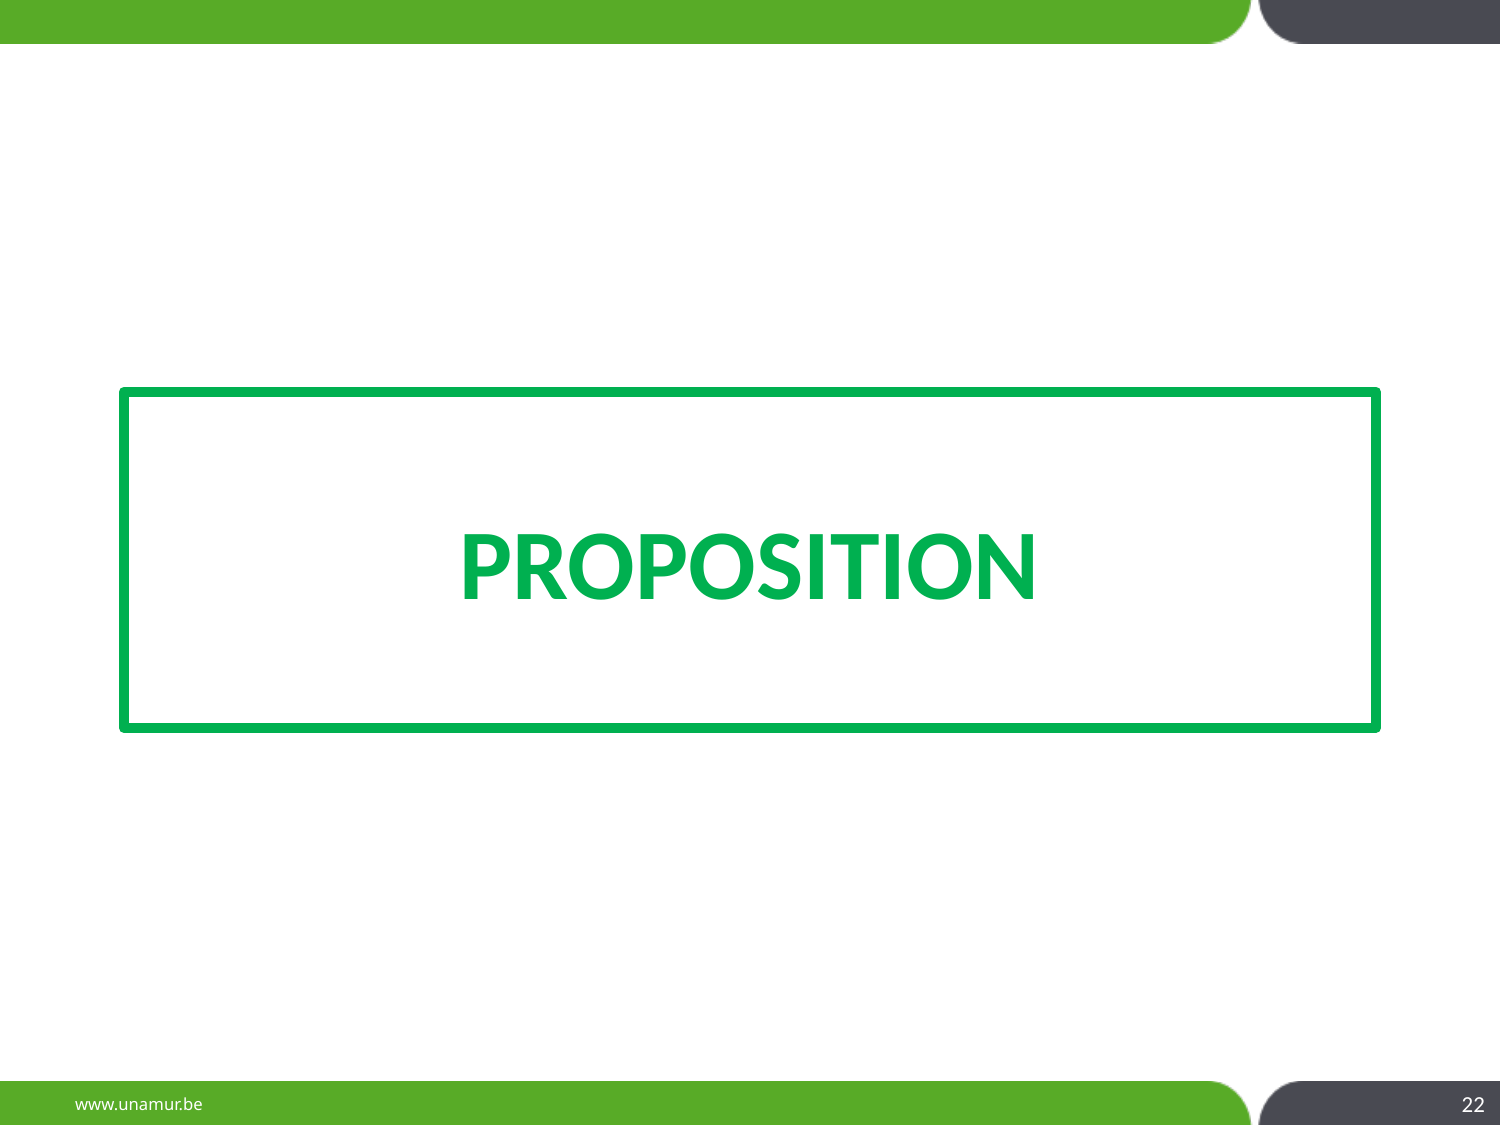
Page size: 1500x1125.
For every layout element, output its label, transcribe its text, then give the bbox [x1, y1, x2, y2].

title PROPOSITION [119, 387, 1381, 733]
slide_number 22 [1267, 1081, 1500, 1125]
